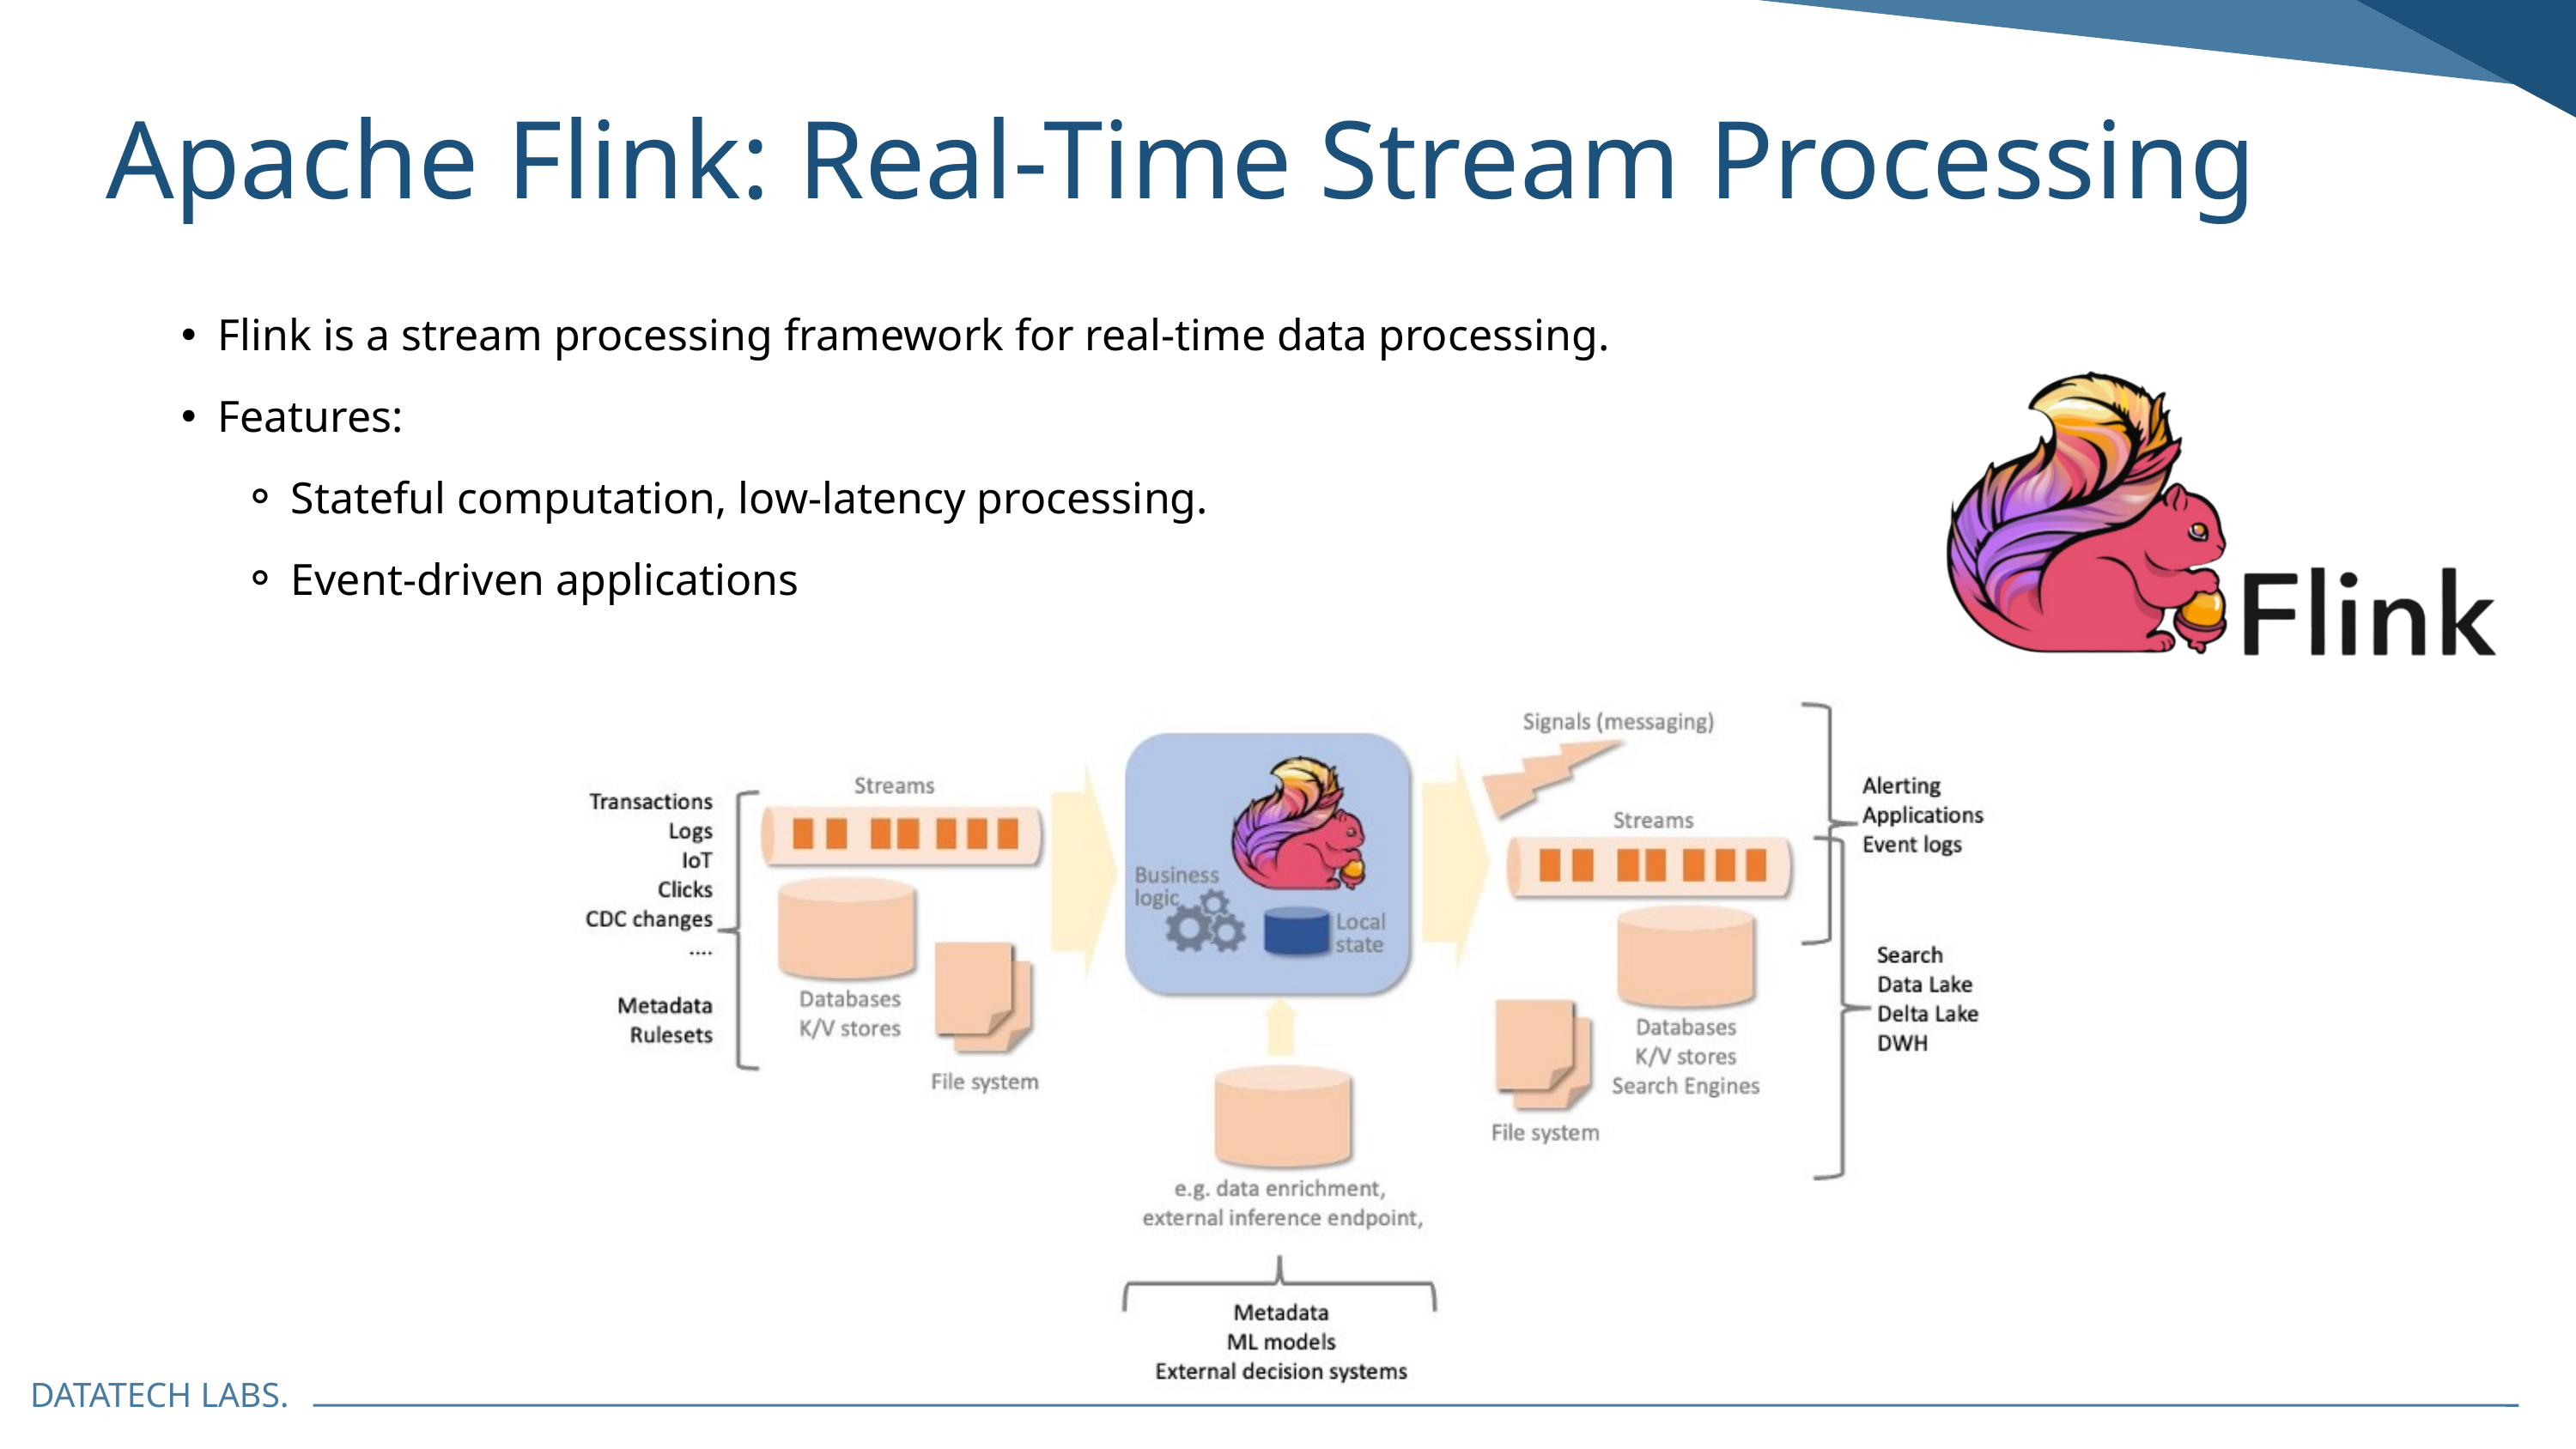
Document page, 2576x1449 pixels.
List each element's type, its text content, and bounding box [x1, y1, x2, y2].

text_box [2066, 343, 2511, 670]
text_box DATATECH LABS. [29, 1373, 313, 1414]
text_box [2433, 0, 2549, 143]
text_box Flink is a stream processing framework for real-time data processing. Features: Stateful computation, low-latency processing. Event-driven applications [144, 277, 2066, 686]
text_box Apache Flink: Real-Time Stream Processing [106, 91, 2123, 221]
text_box [559, 686, 2017, 1397]
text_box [2127, 0, 2205, 434]
text_box Apache Flink: Real-Time Stream Processing [2208, 91, 2458, 221]
